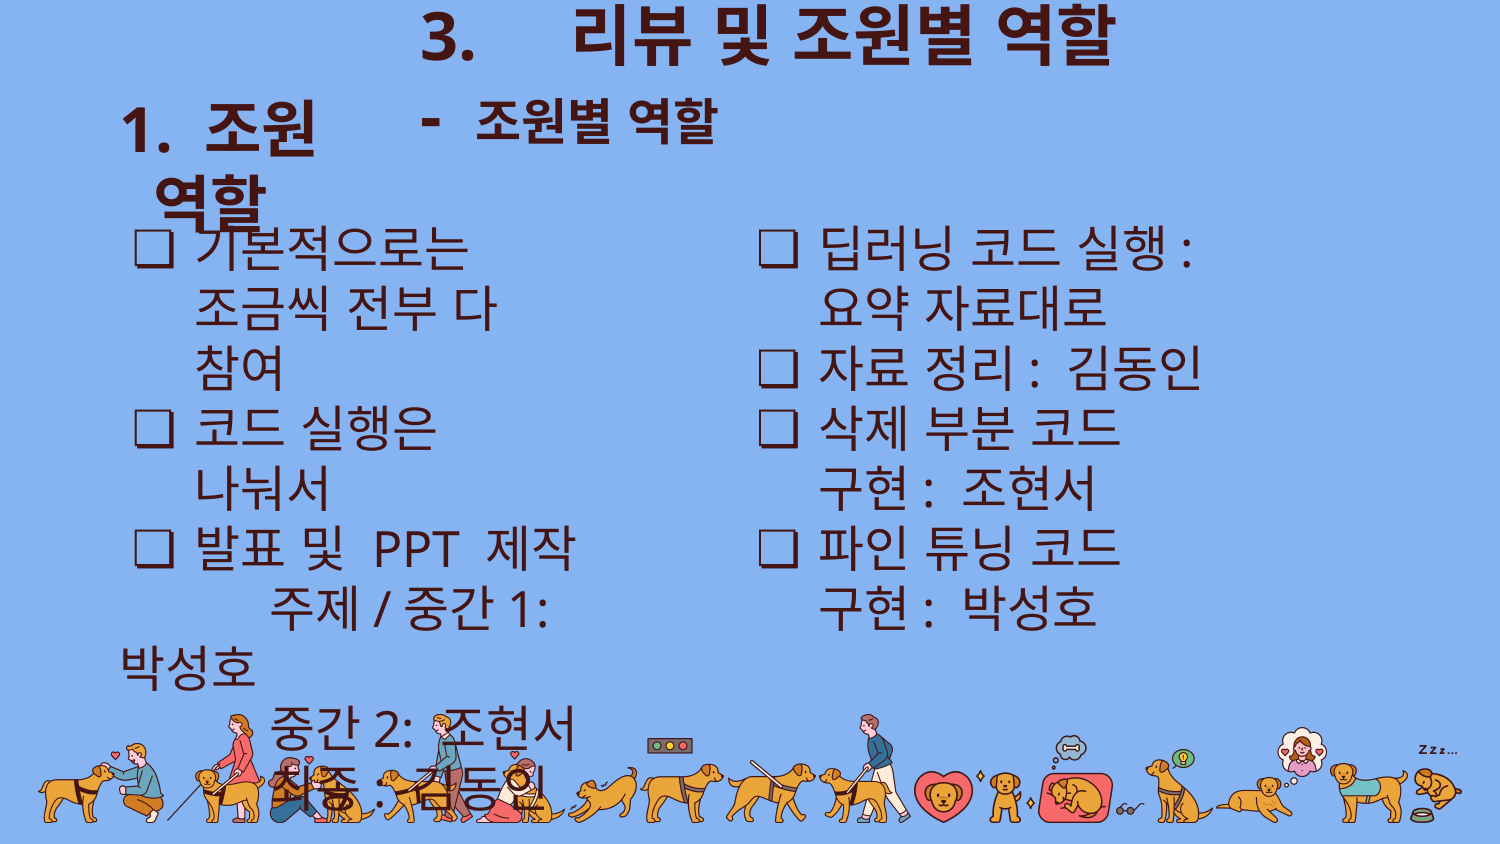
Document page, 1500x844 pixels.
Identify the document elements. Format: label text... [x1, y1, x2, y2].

picture [914, 771, 973, 823]
picture [268, 756, 375, 823]
text_box 딥러닝 코드 실행: 요약 자료대로 자료 정리: 김동인 삭제 부분 코드 구현: 조현서 파인 튜닝 코드 구현: 박성호 [732, 211, 1218, 693]
picture [476, 751, 565, 823]
picture [976, 770, 1035, 823]
picture [1116, 749, 1213, 823]
text_box 3. 리뷰 및 조원별 역할 - 조원별 역할 [334, 27, 1166, 120]
picture [726, 760, 816, 823]
picture [167, 714, 265, 823]
picture [38, 743, 164, 823]
picture [1330, 763, 1408, 823]
picture [819, 714, 911, 823]
picture [568, 767, 637, 823]
picture [1216, 727, 1327, 823]
picture [378, 714, 473, 823]
text_box 1. 조원 역할 [97, 119, 341, 212]
picture [1410, 745, 1462, 823]
picture [640, 738, 724, 823]
picture [1038, 735, 1113, 823]
text_box 기본적으로는 조금씩 전부 다 참여 코드 실행은 나눠서 발표 및 PPT 제작 주제/중간1: 박성호 중간2: 조현서 최종: 김동인 [108, 211, 594, 693]
